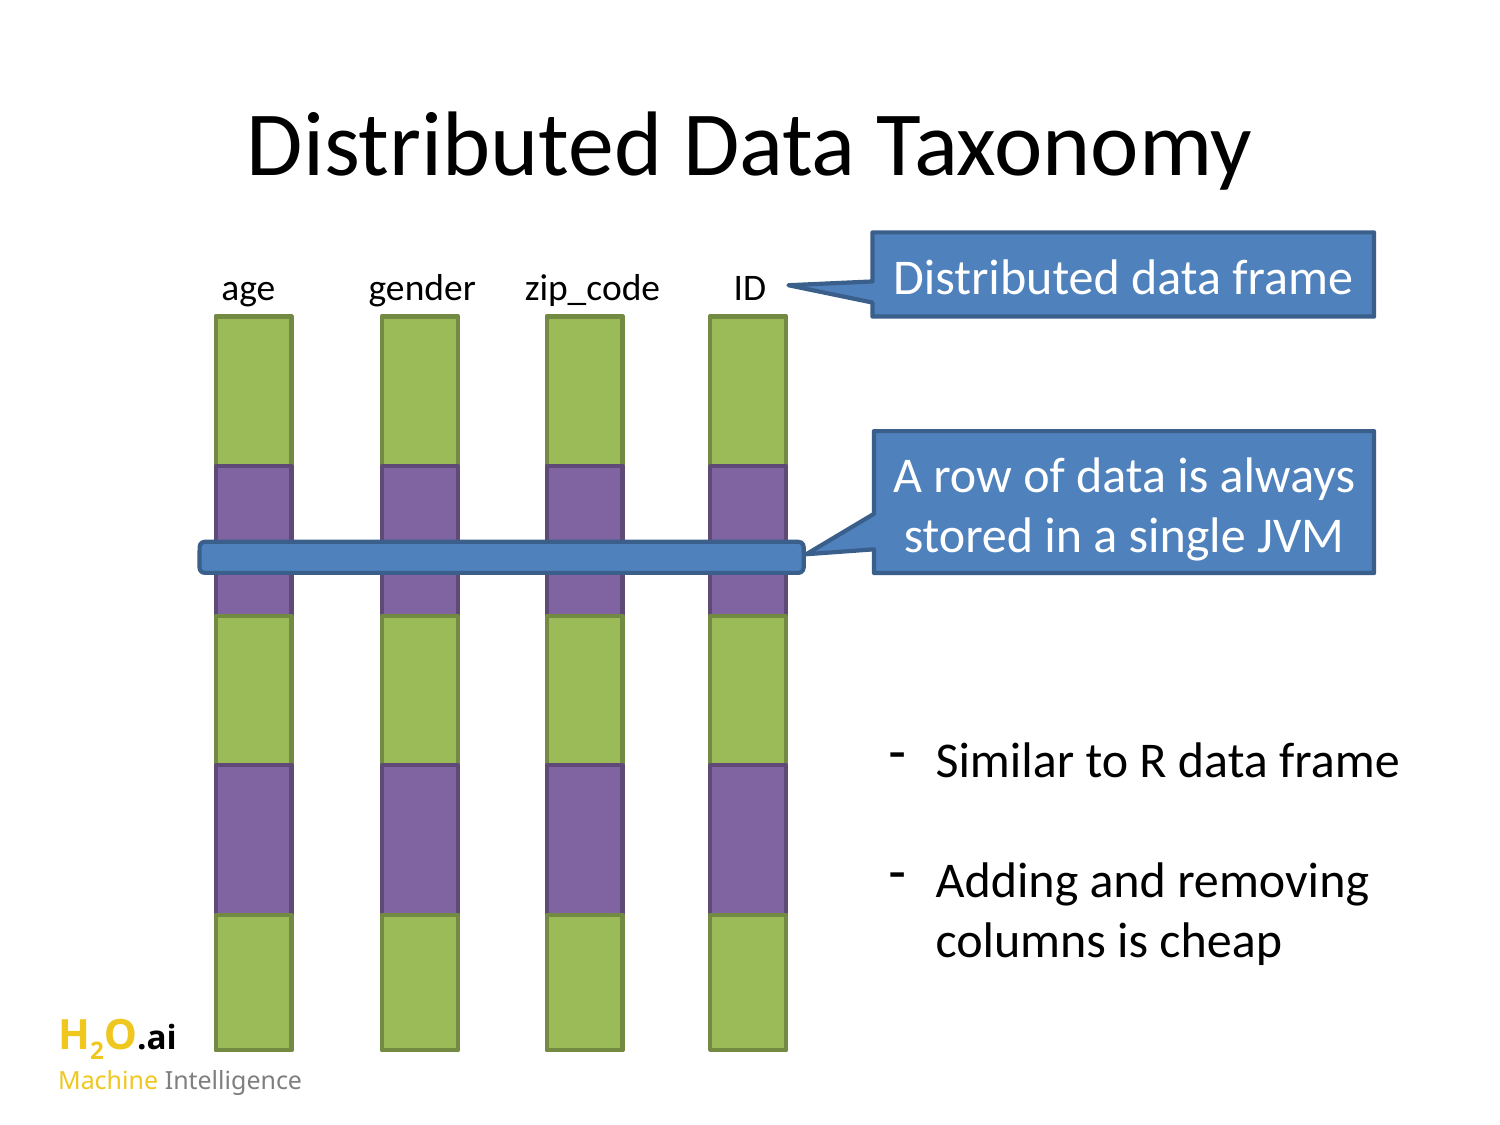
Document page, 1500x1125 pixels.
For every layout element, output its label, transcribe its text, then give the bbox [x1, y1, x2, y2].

text_box [708, 913, 788, 977]
text_box [545, 575, 625, 614]
text_box [380, 763, 460, 913]
text_box A row of data is always stored in a single JVM [804, 429, 1377, 576]
text_box [380, 314, 460, 464]
text_box [545, 614, 625, 763]
text_box [545, 314, 625, 464]
text_box gender [336, 256, 491, 316]
title Distributed Data Taxonomy [75, 45, 1425, 233]
text_box [380, 464, 460, 539]
text_box [708, 464, 788, 539]
text_box ID [693, 256, 782, 316]
text_box [214, 763, 294, 913]
text_box [214, 464, 294, 539]
text_box [214, 913, 294, 977]
text_box [380, 913, 460, 977]
text_box [214, 314, 294, 464]
text_box [380, 614, 460, 763]
text_box age [189, 256, 291, 316]
text_box [708, 575, 788, 614]
text_box H2O.ai Machine Intelligence [43, 977, 1234, 1125]
text_box [545, 464, 625, 539]
text_box [708, 614, 788, 763]
text_box [545, 913, 625, 977]
text_box [214, 614, 294, 763]
text_box [380, 575, 460, 614]
text_box [214, 575, 294, 614]
text_box [545, 763, 625, 913]
text_box zip_code [493, 256, 676, 316]
text_box Distributed data frame [786, 230, 1377, 319]
text_box [708, 763, 788, 913]
text_box Similar to R data frame Adding and removing columns is cheap [873, 720, 1439, 975]
text_box [197, 539, 806, 575]
text_box [708, 314, 788, 464]
